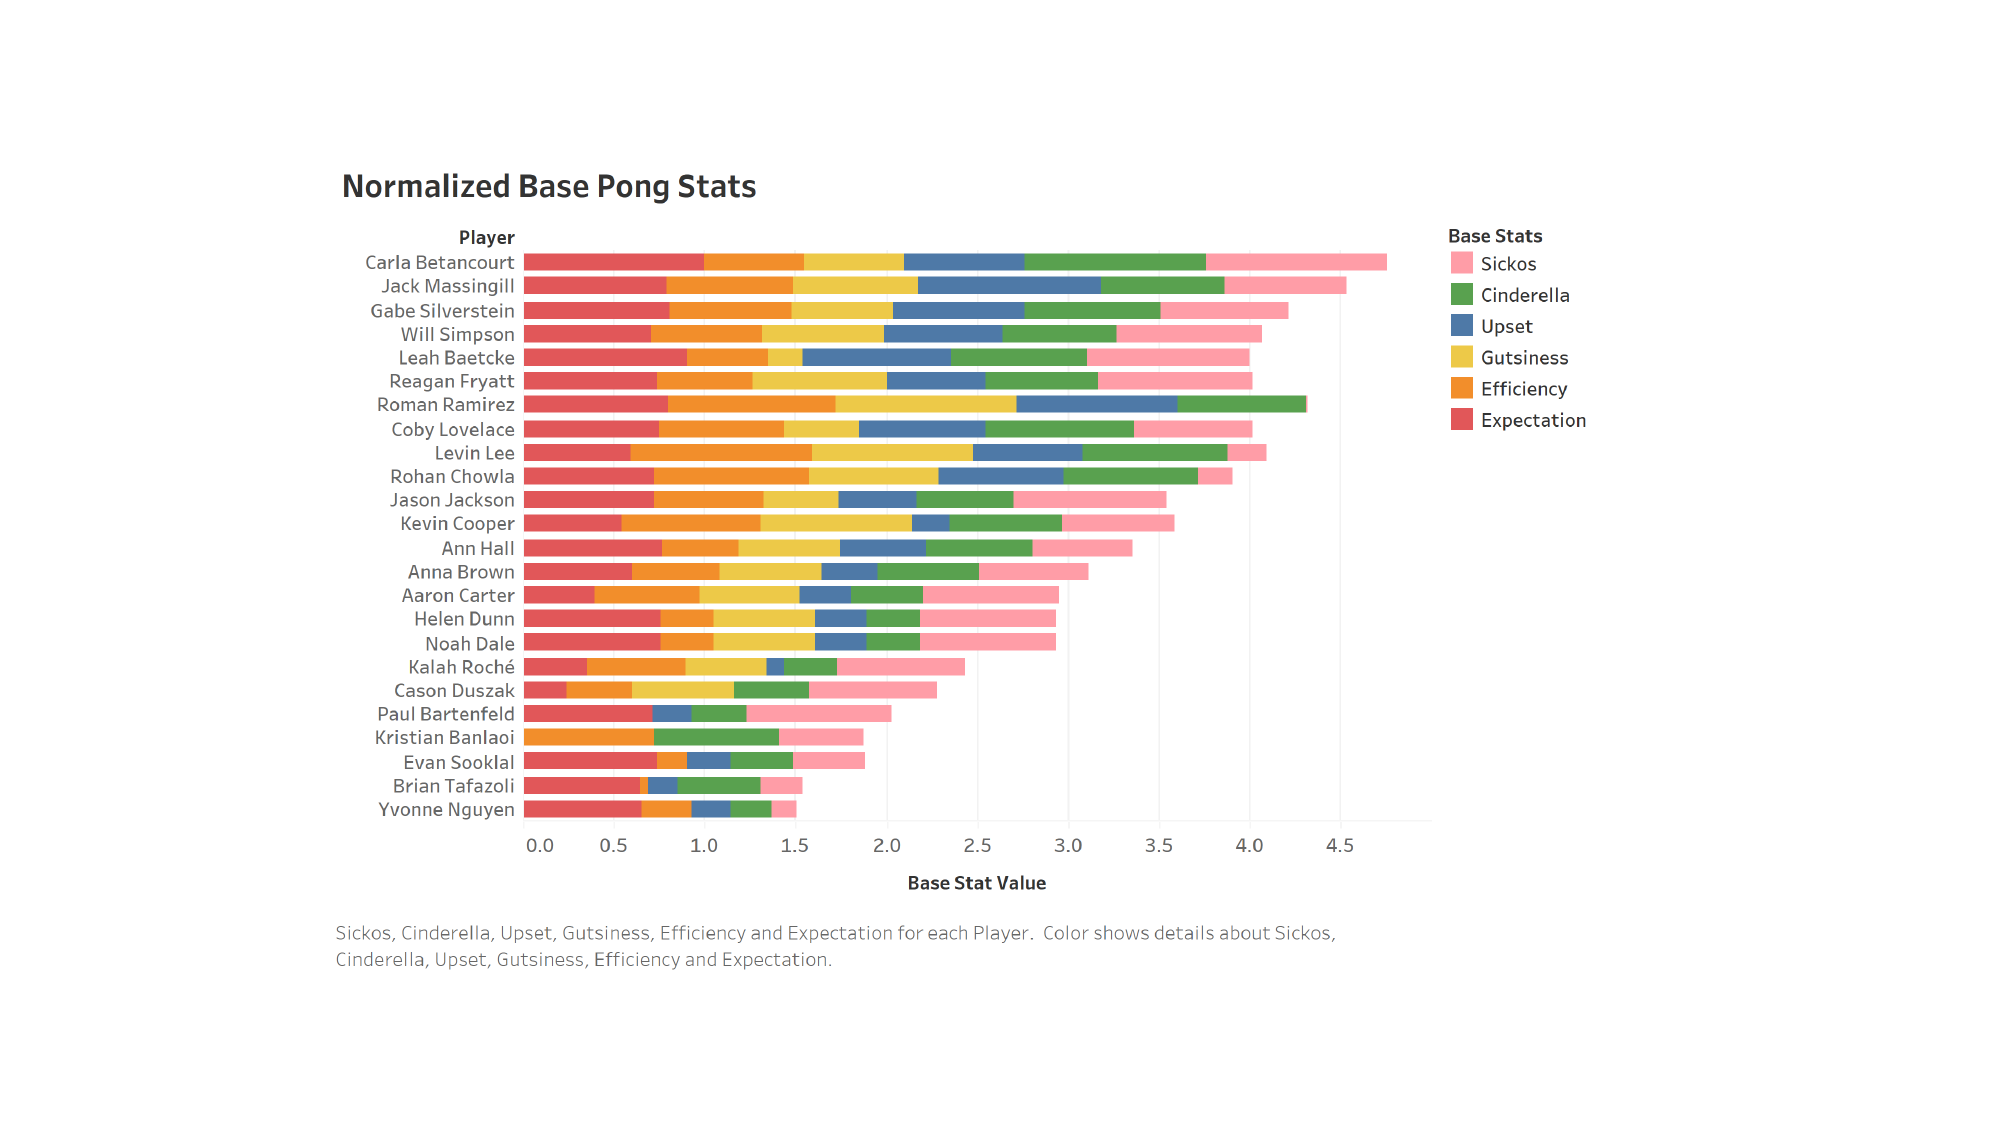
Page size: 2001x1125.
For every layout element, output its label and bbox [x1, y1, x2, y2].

picture [335, 153, 1665, 972]
